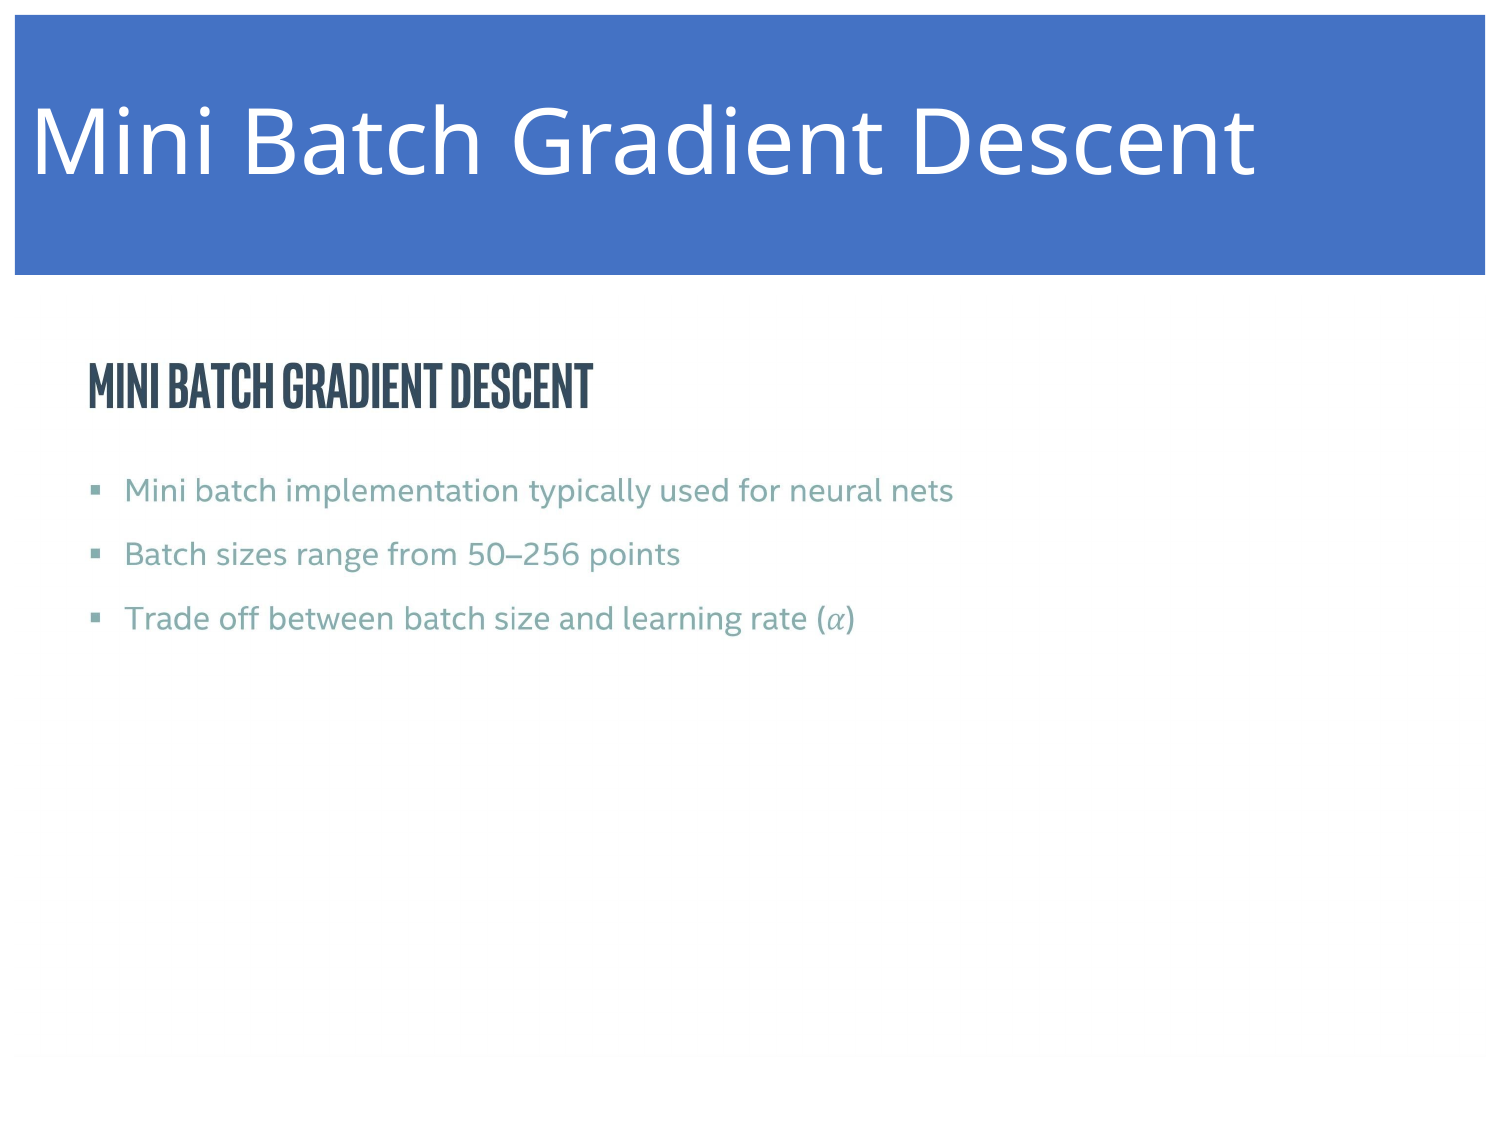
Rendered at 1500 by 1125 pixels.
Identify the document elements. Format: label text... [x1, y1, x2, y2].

picture [14, 295, 1486, 1058]
title Mini Batch Gradient Descent [14, 14, 1486, 275]
